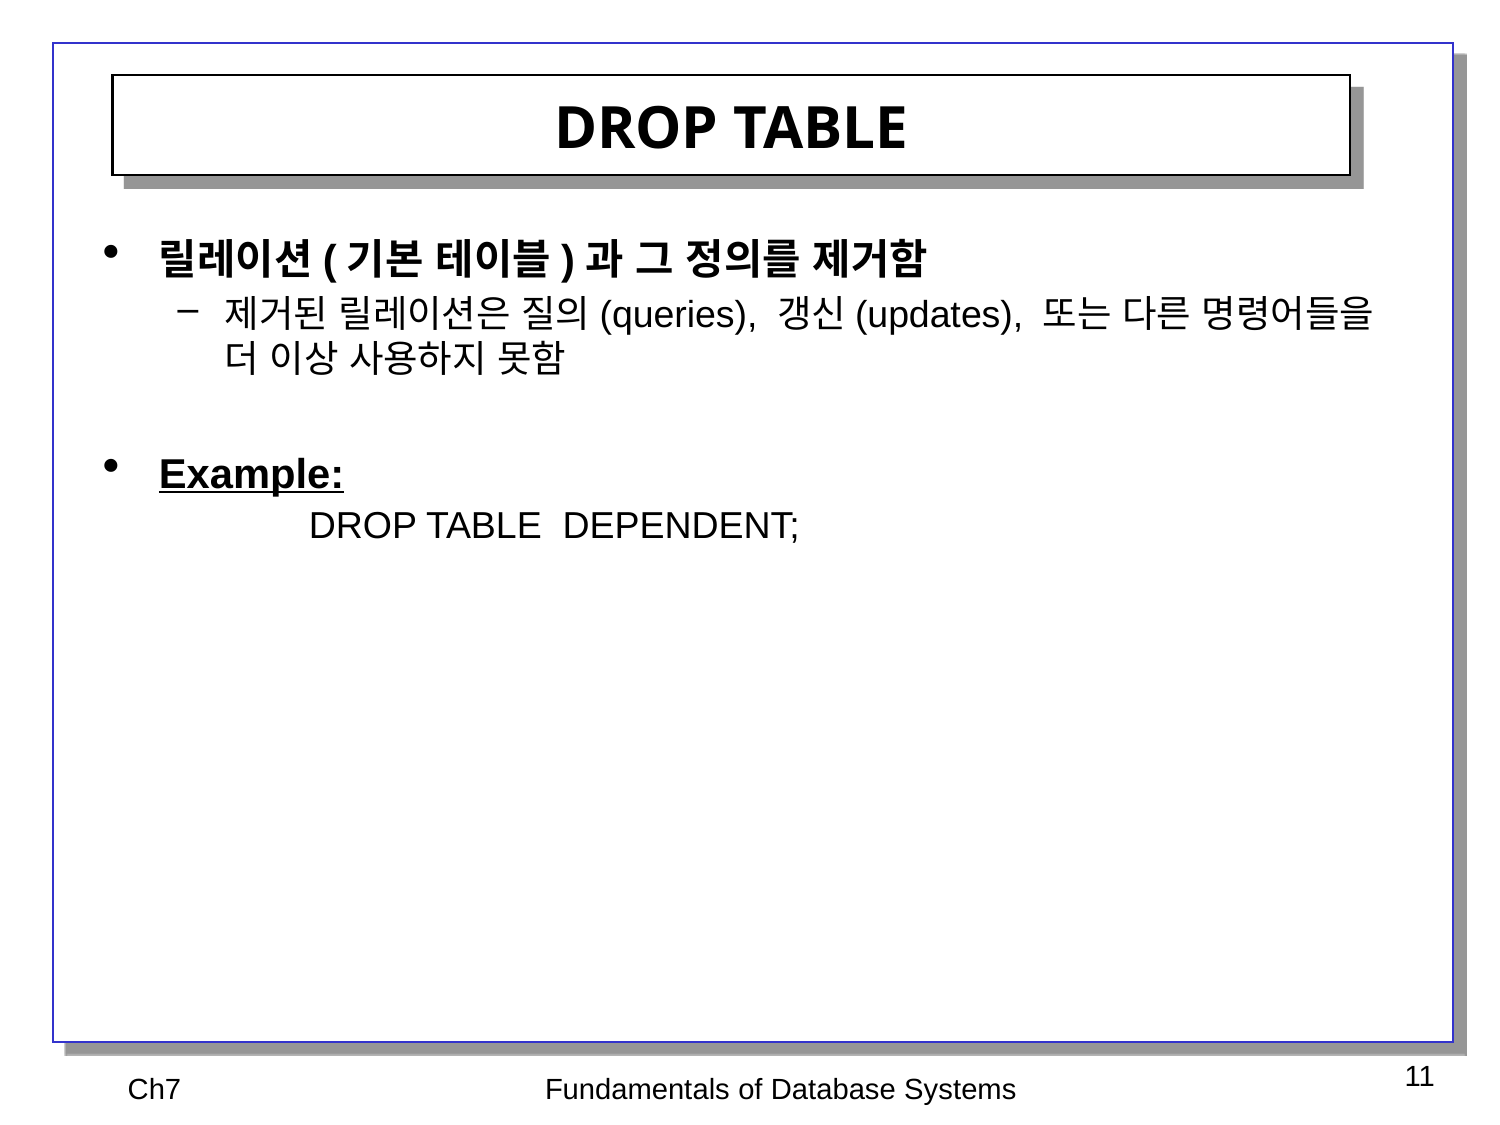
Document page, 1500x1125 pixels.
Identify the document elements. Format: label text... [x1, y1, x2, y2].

slide_number 11 [1136, 1049, 1451, 1125]
list 릴레이션(기본 테이블)과 그 정의를 제거함 제거된 릴레이션은 질의(queries), 갱신(updates), 또는 다른 명령어들을 더 이상 사용하지 못함 Example: DROP TABLE DEPENDENT; [87, 224, 1413, 1038]
text_box DROP TABLE [112, 75, 1350, 175]
slide_number Ch7 [112, 1049, 426, 1125]
footer Fundamentals of Database Systems [449, 1049, 1113, 1125]
